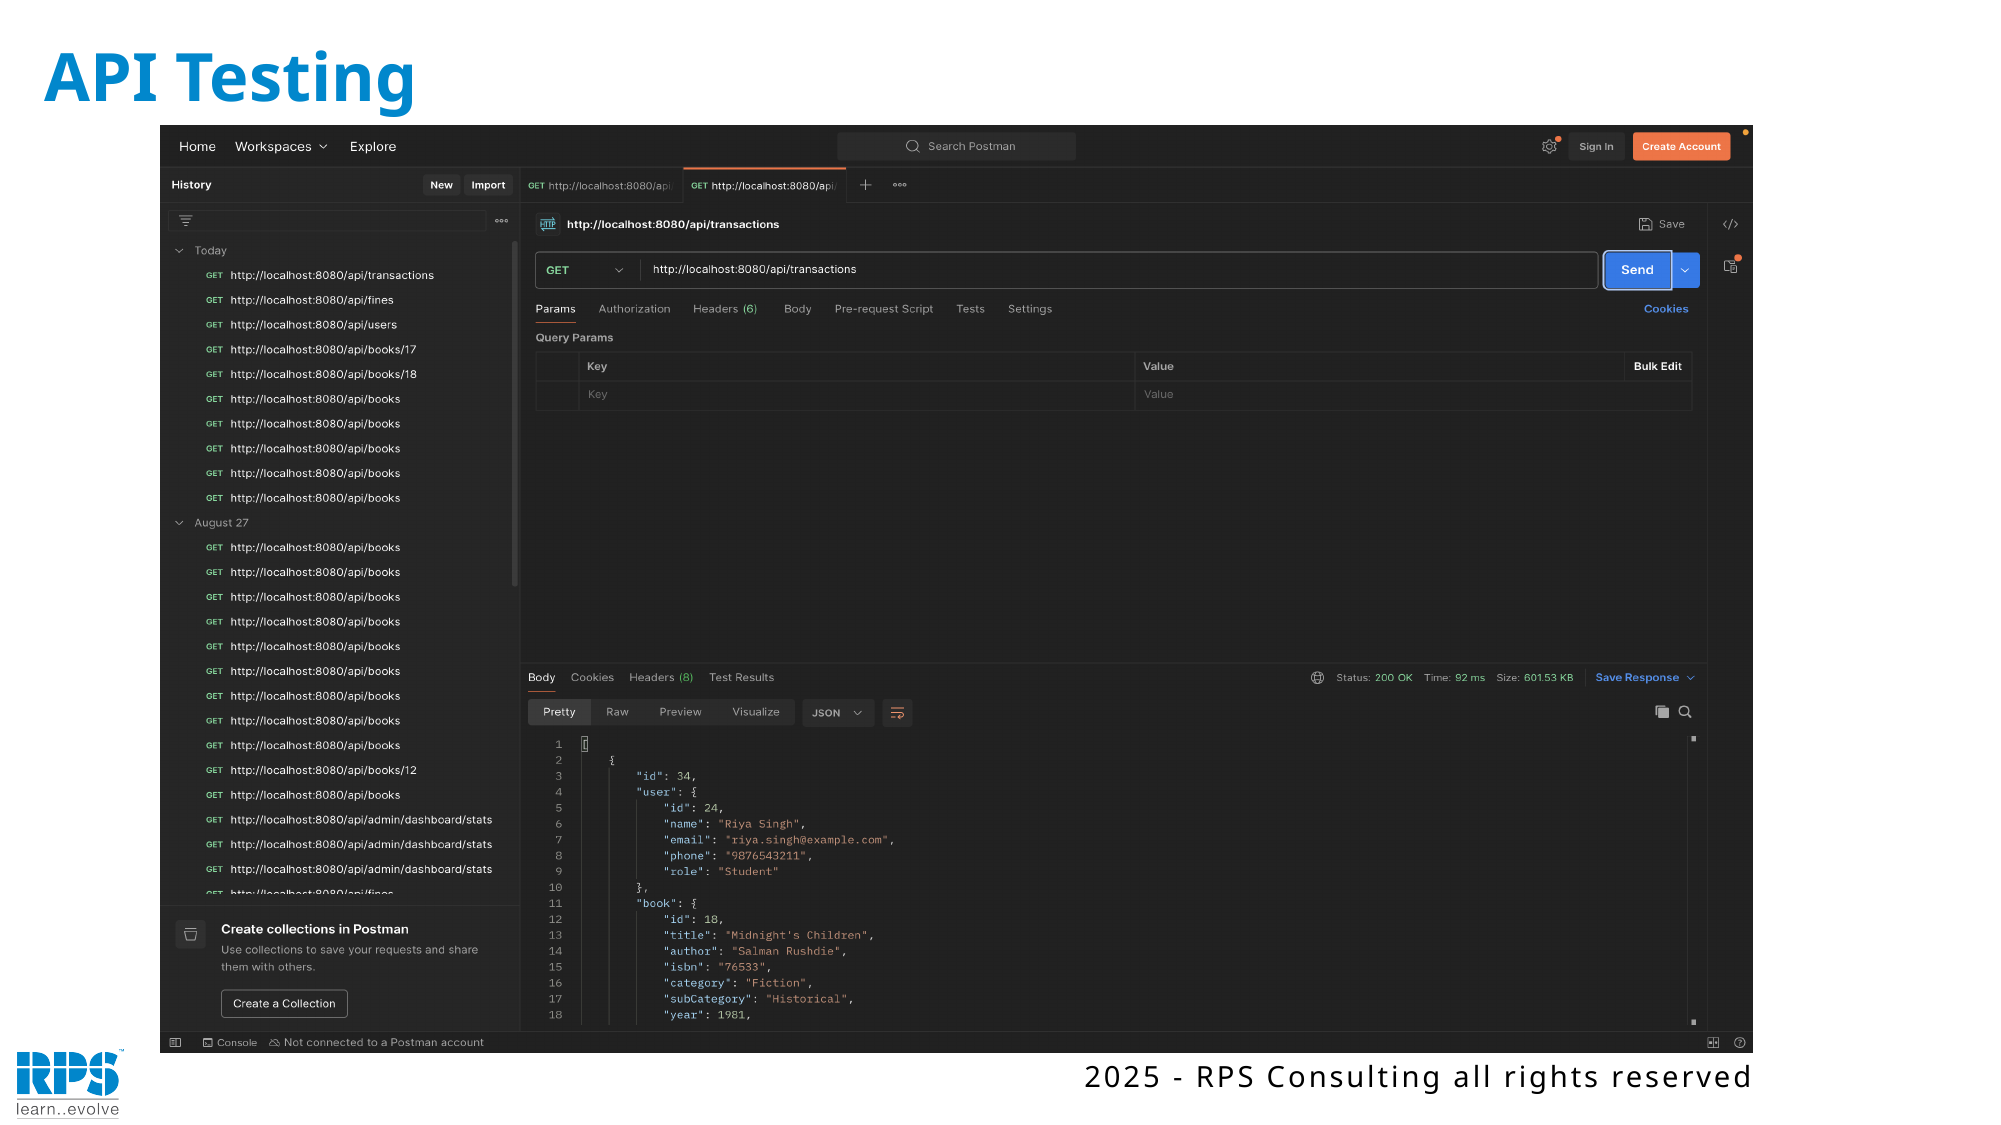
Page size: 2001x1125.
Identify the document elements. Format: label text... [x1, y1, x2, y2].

slide_number [1412, 1042, 1863, 1103]
text_box 2025 - RPS Consulting all rights reserved [725, 1054, 1412, 1094]
picture [17, 1048, 125, 1120]
text_box API Testing [44, 34, 1703, 115]
picture [160, 125, 1754, 1054]
